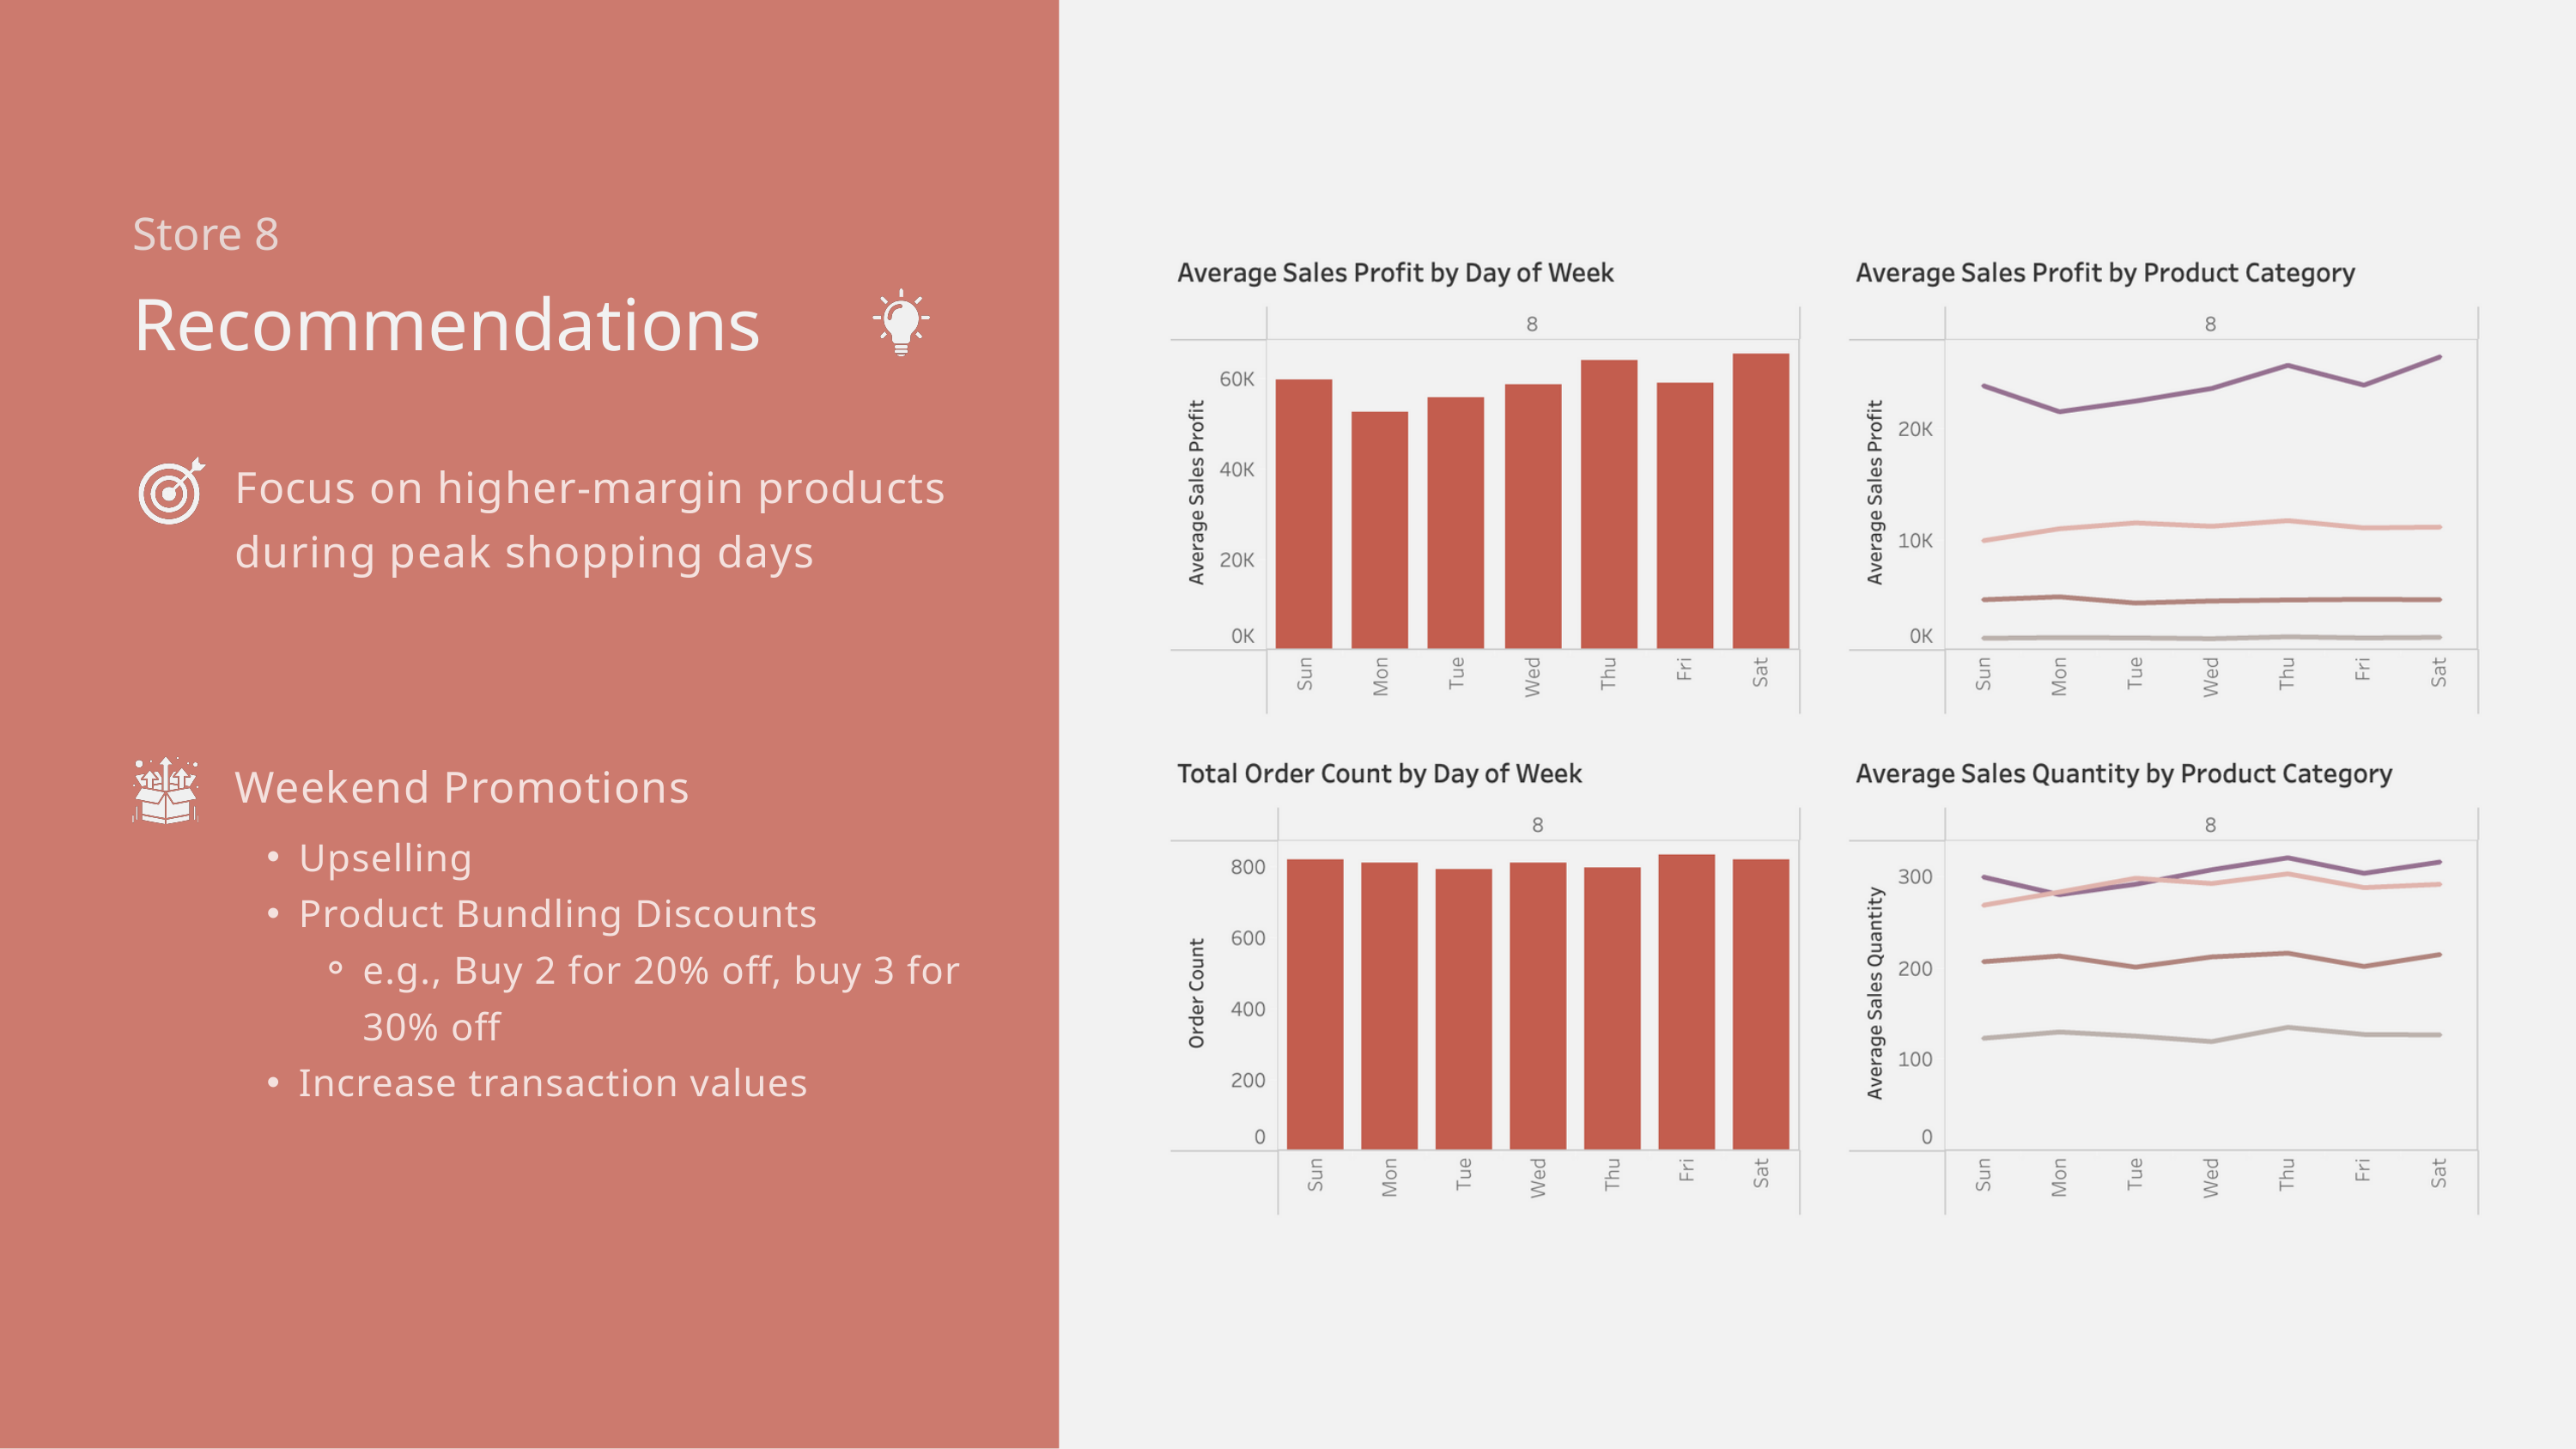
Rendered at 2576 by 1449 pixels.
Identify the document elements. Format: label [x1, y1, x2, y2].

text_box [0, 0, 1060, 1449]
text_box [1137, 229, 2493, 1246]
